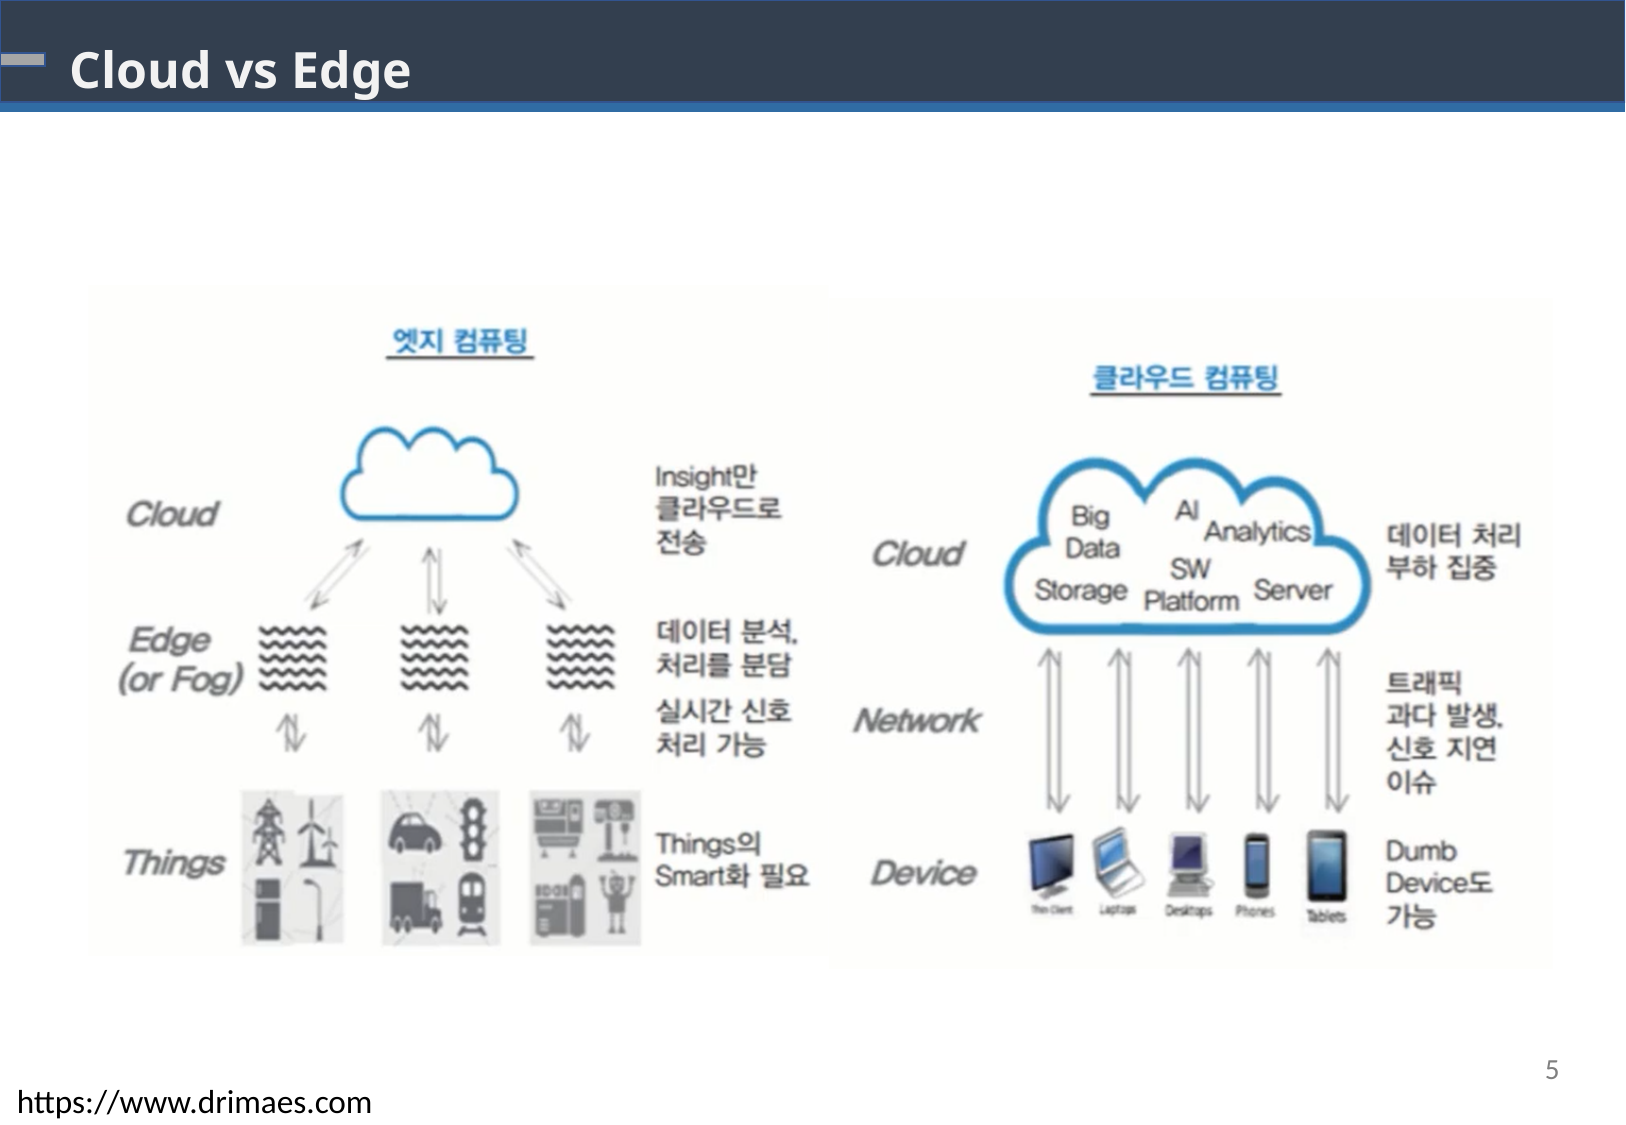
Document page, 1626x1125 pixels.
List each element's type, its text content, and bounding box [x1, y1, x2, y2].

text_box https://www.drimaes.com [2, 1072, 1625, 1125]
slide_number 5 [1246, 1042, 1575, 1072]
picture [22, 285, 1553, 969]
title Cloud vs Edge [55, 37, 1457, 90]
